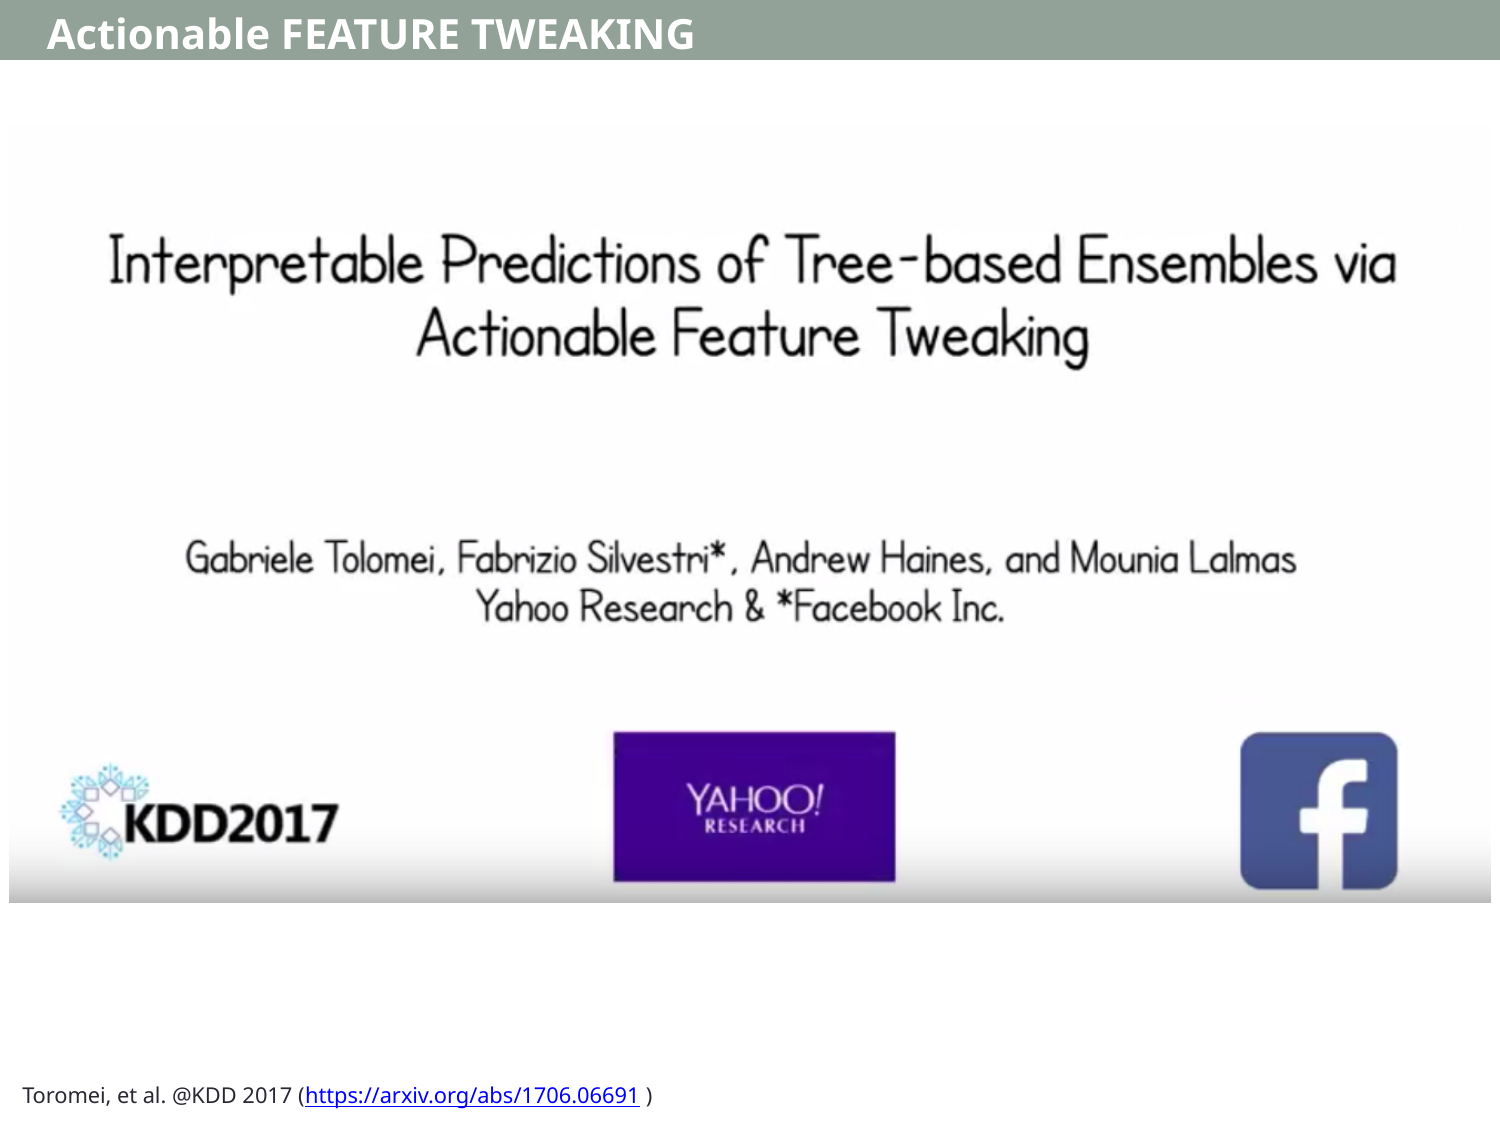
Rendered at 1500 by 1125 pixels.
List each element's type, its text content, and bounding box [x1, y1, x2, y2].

text_box Actionable FEATURE TWEAKING [32, 0, 712, 65]
text_box Toromei, et al. @KDD 2017 (https://arxiv.org/abs/1706.06691 ) [7, 1074, 1306, 1119]
picture [9, 125, 1491, 904]
